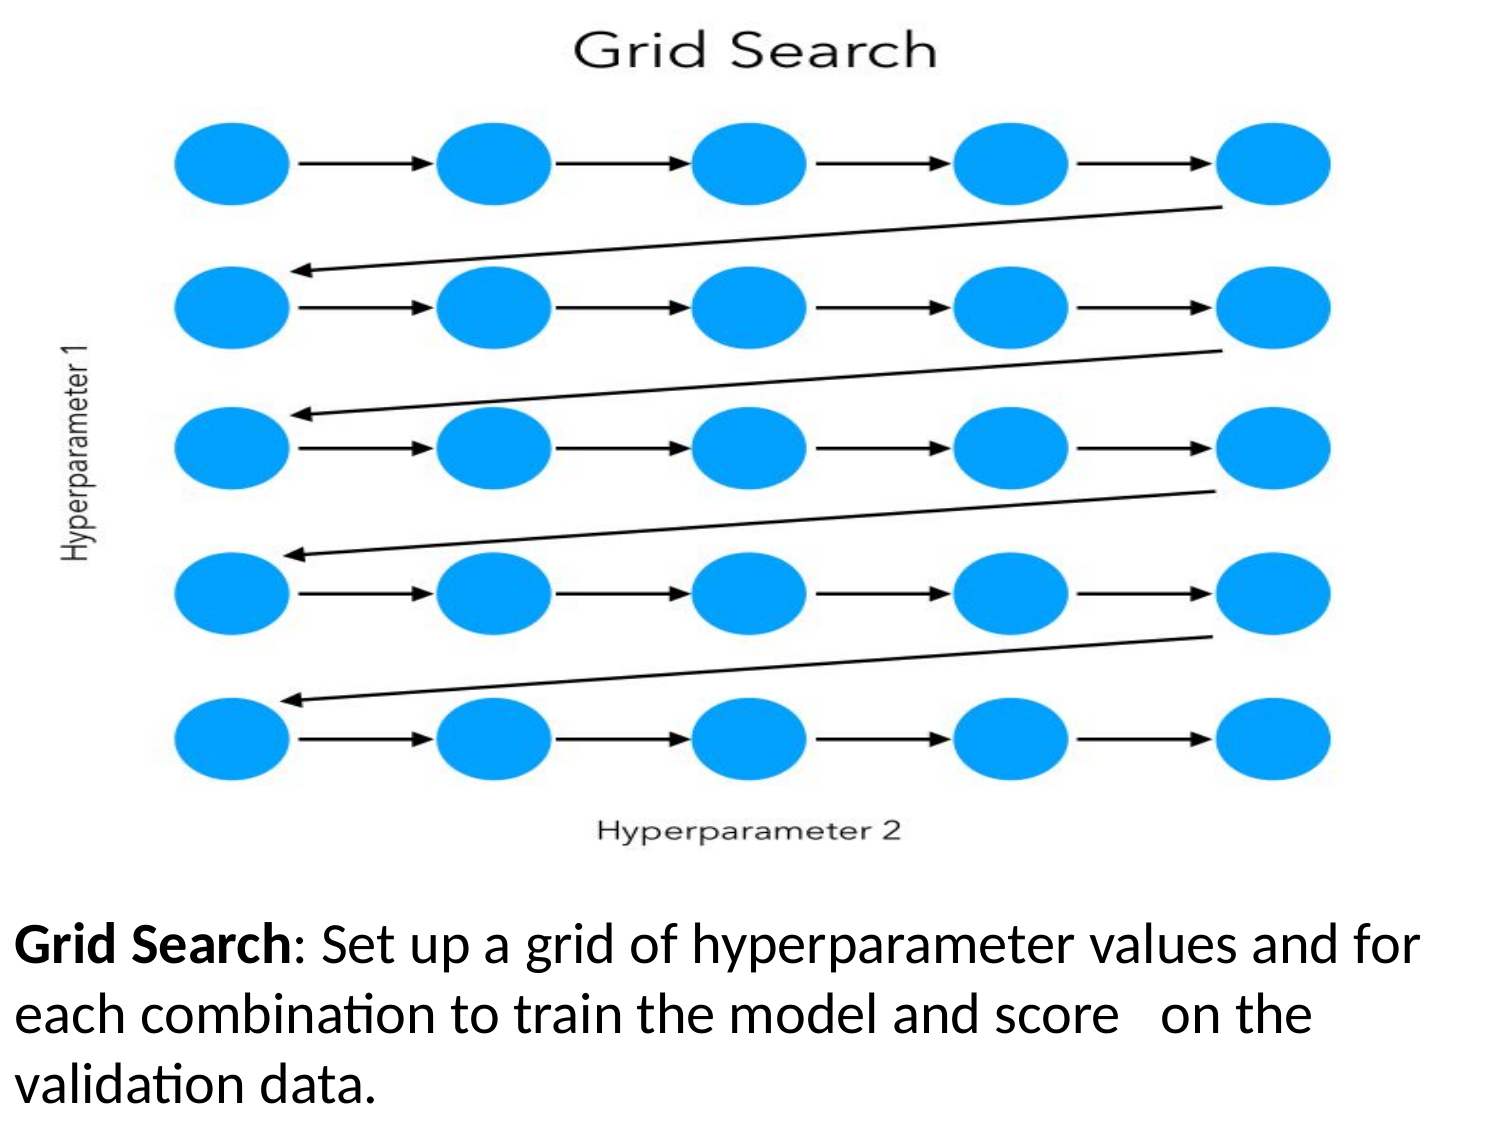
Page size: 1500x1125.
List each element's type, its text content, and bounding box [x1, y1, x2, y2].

picture [0, 0, 1500, 888]
text_box Grid Search: Set up a grid of hyperparameter values and for each combination to train the model and score on the validation data. [0, 897, 1500, 1123]
